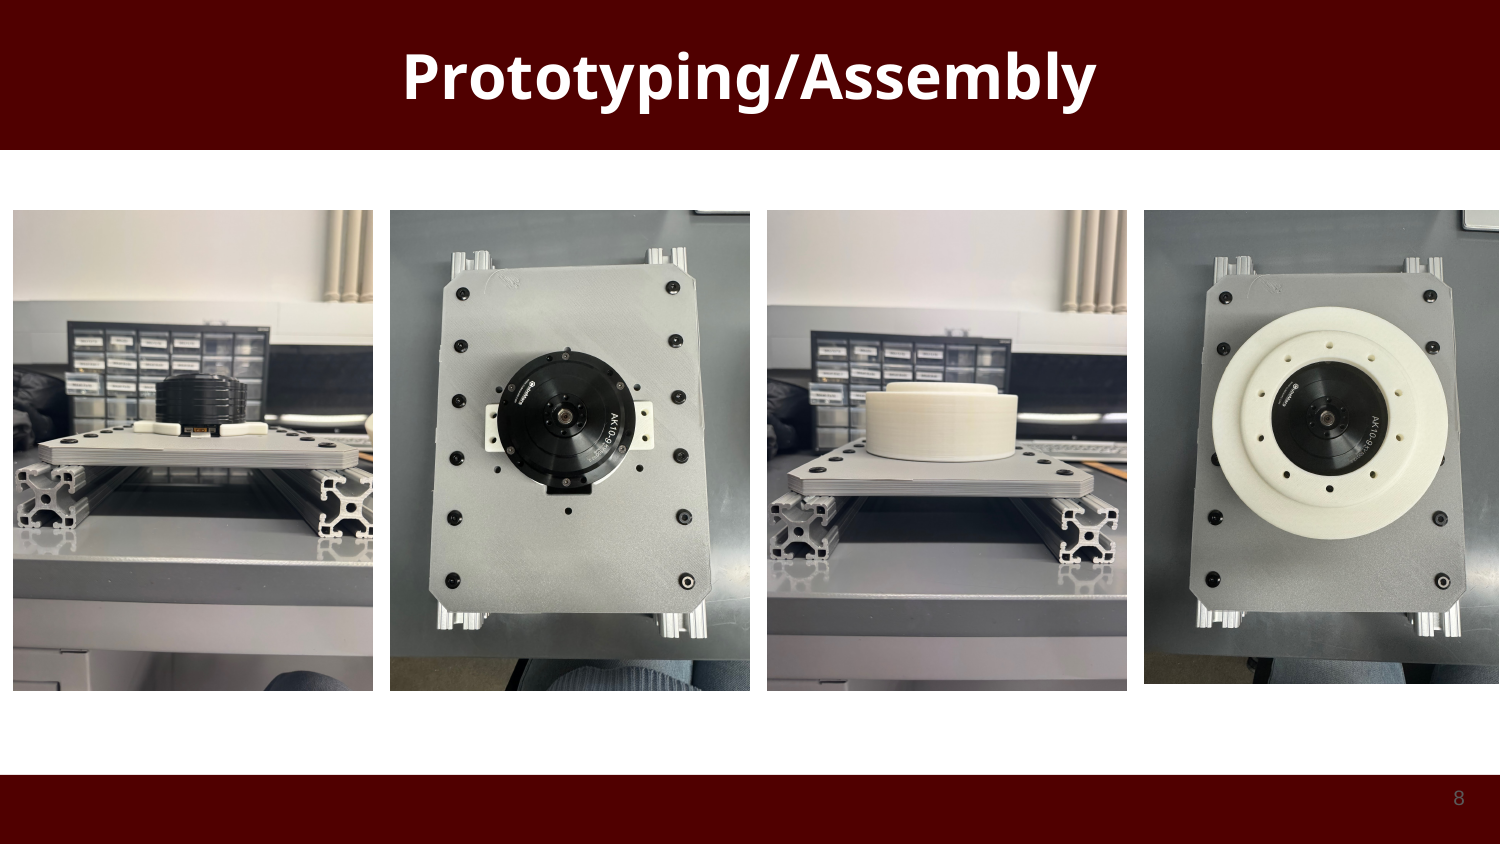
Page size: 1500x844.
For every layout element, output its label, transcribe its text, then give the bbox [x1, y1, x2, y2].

title Prototyping/Assembly [0, 0, 1500, 150]
picture [766, 210, 1128, 691]
picture [1144, 210, 1500, 684]
picture [12, 210, 374, 691]
slide_number ‹#› [1389, 764, 1480, 830]
title [0, 774, 1500, 844]
picture [389, 210, 751, 691]
